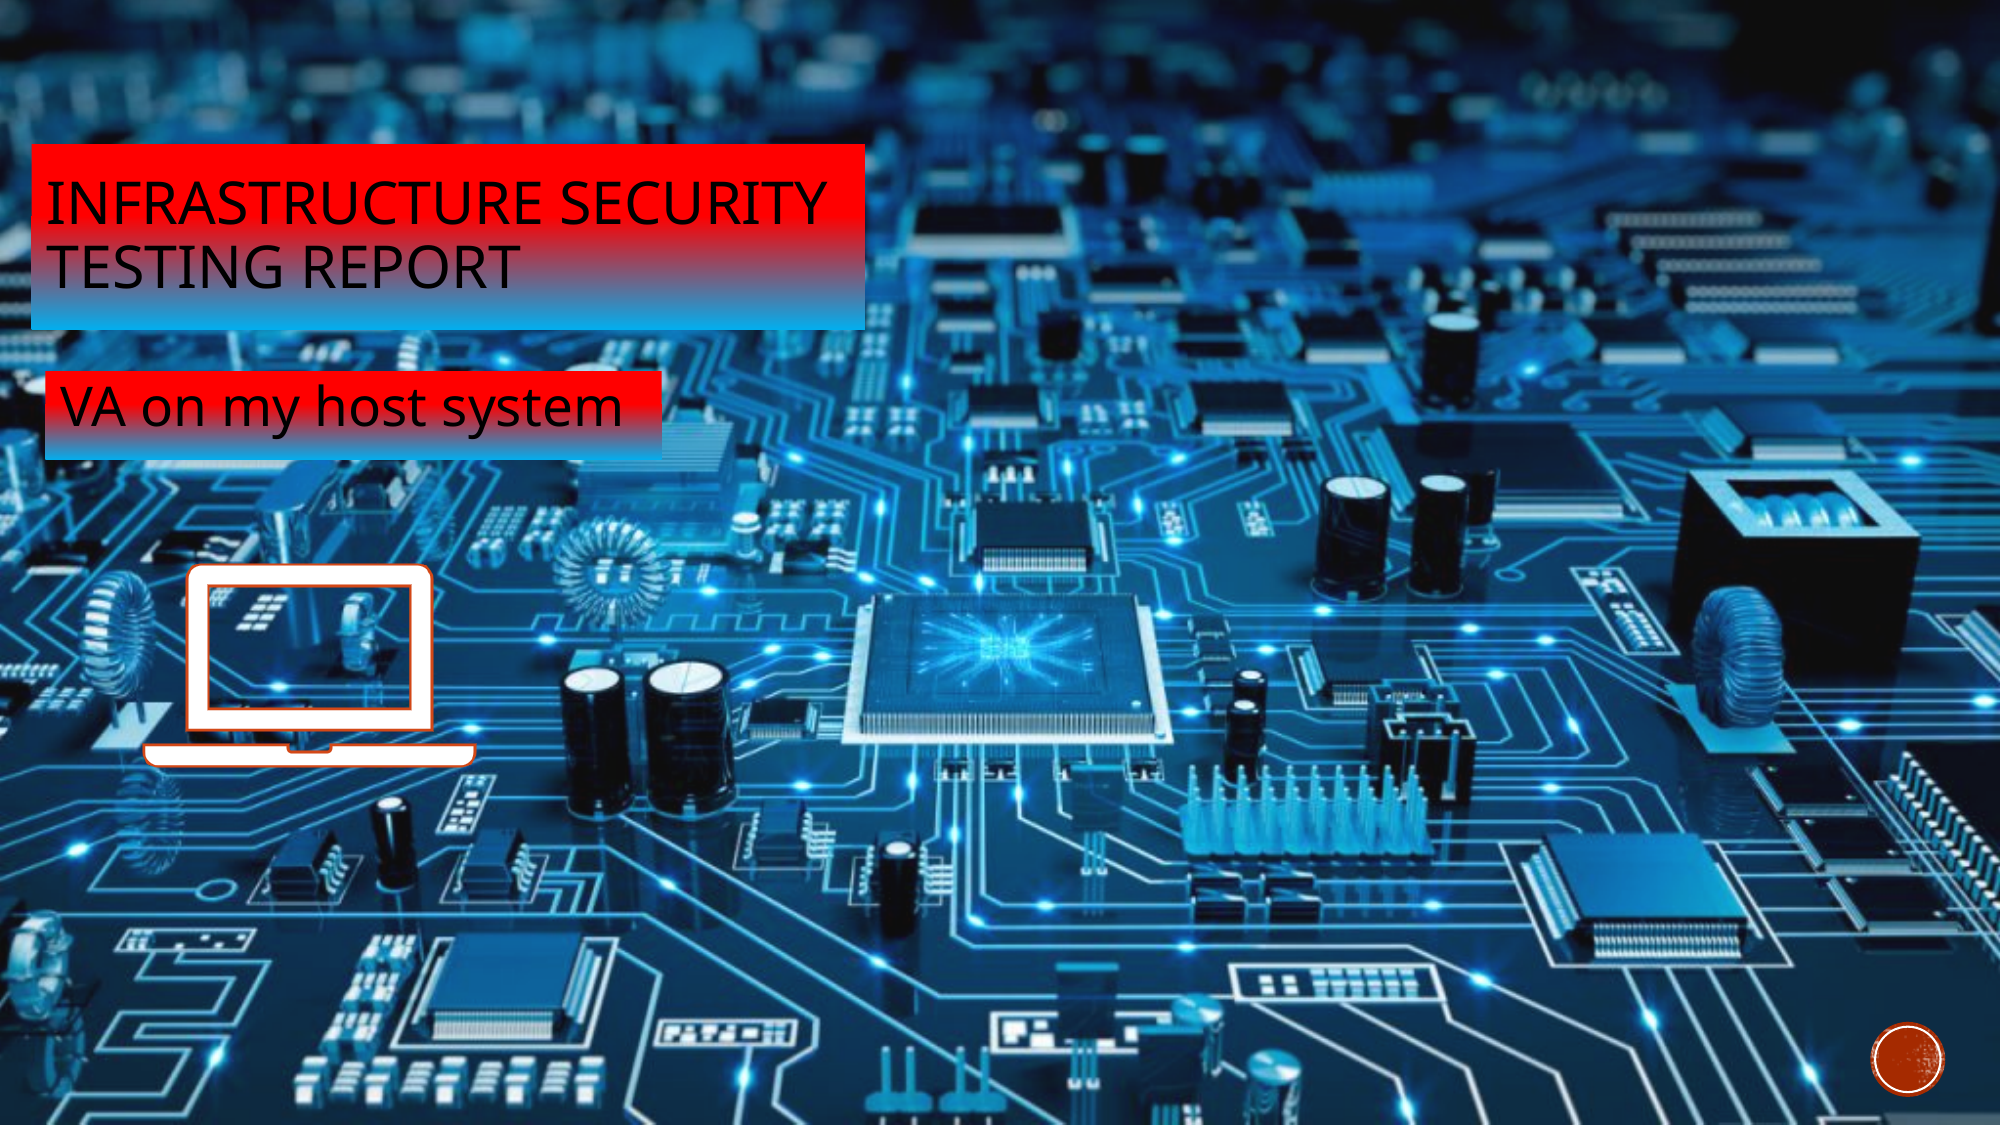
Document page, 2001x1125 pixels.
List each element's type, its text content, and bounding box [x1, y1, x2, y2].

title Infrastructure security testing report [31, 144, 865, 330]
picture [0, 0, 2000, 1125]
list VA on my host system [45, 371, 662, 460]
